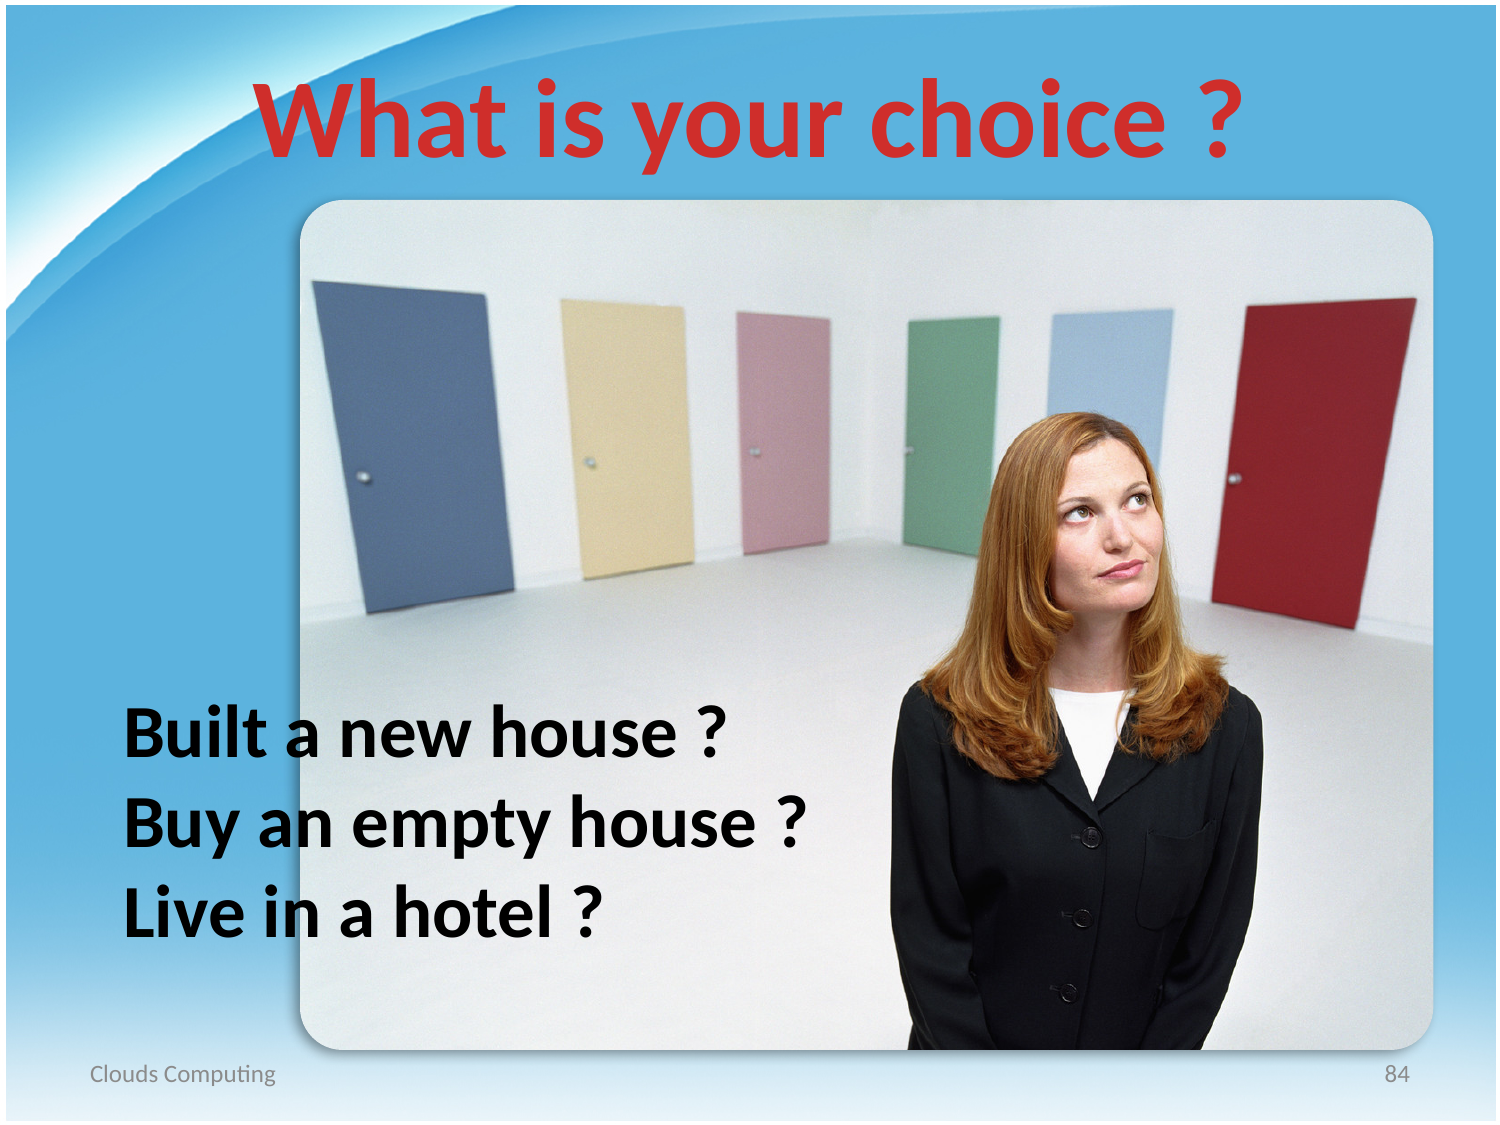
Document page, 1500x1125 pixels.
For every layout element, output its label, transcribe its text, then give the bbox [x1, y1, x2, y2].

text_box Built a new house ? Buy an empty house ? Live in a hotel ? [108, 674, 294, 960]
text_box What is your choice ? [237, 37, 1263, 188]
picture [0, 0, 1500, 1125]
slide_number 84 [1074, 1059, 1425, 1103]
slide_number Clouds Computing [75, 1042, 425, 1103]
